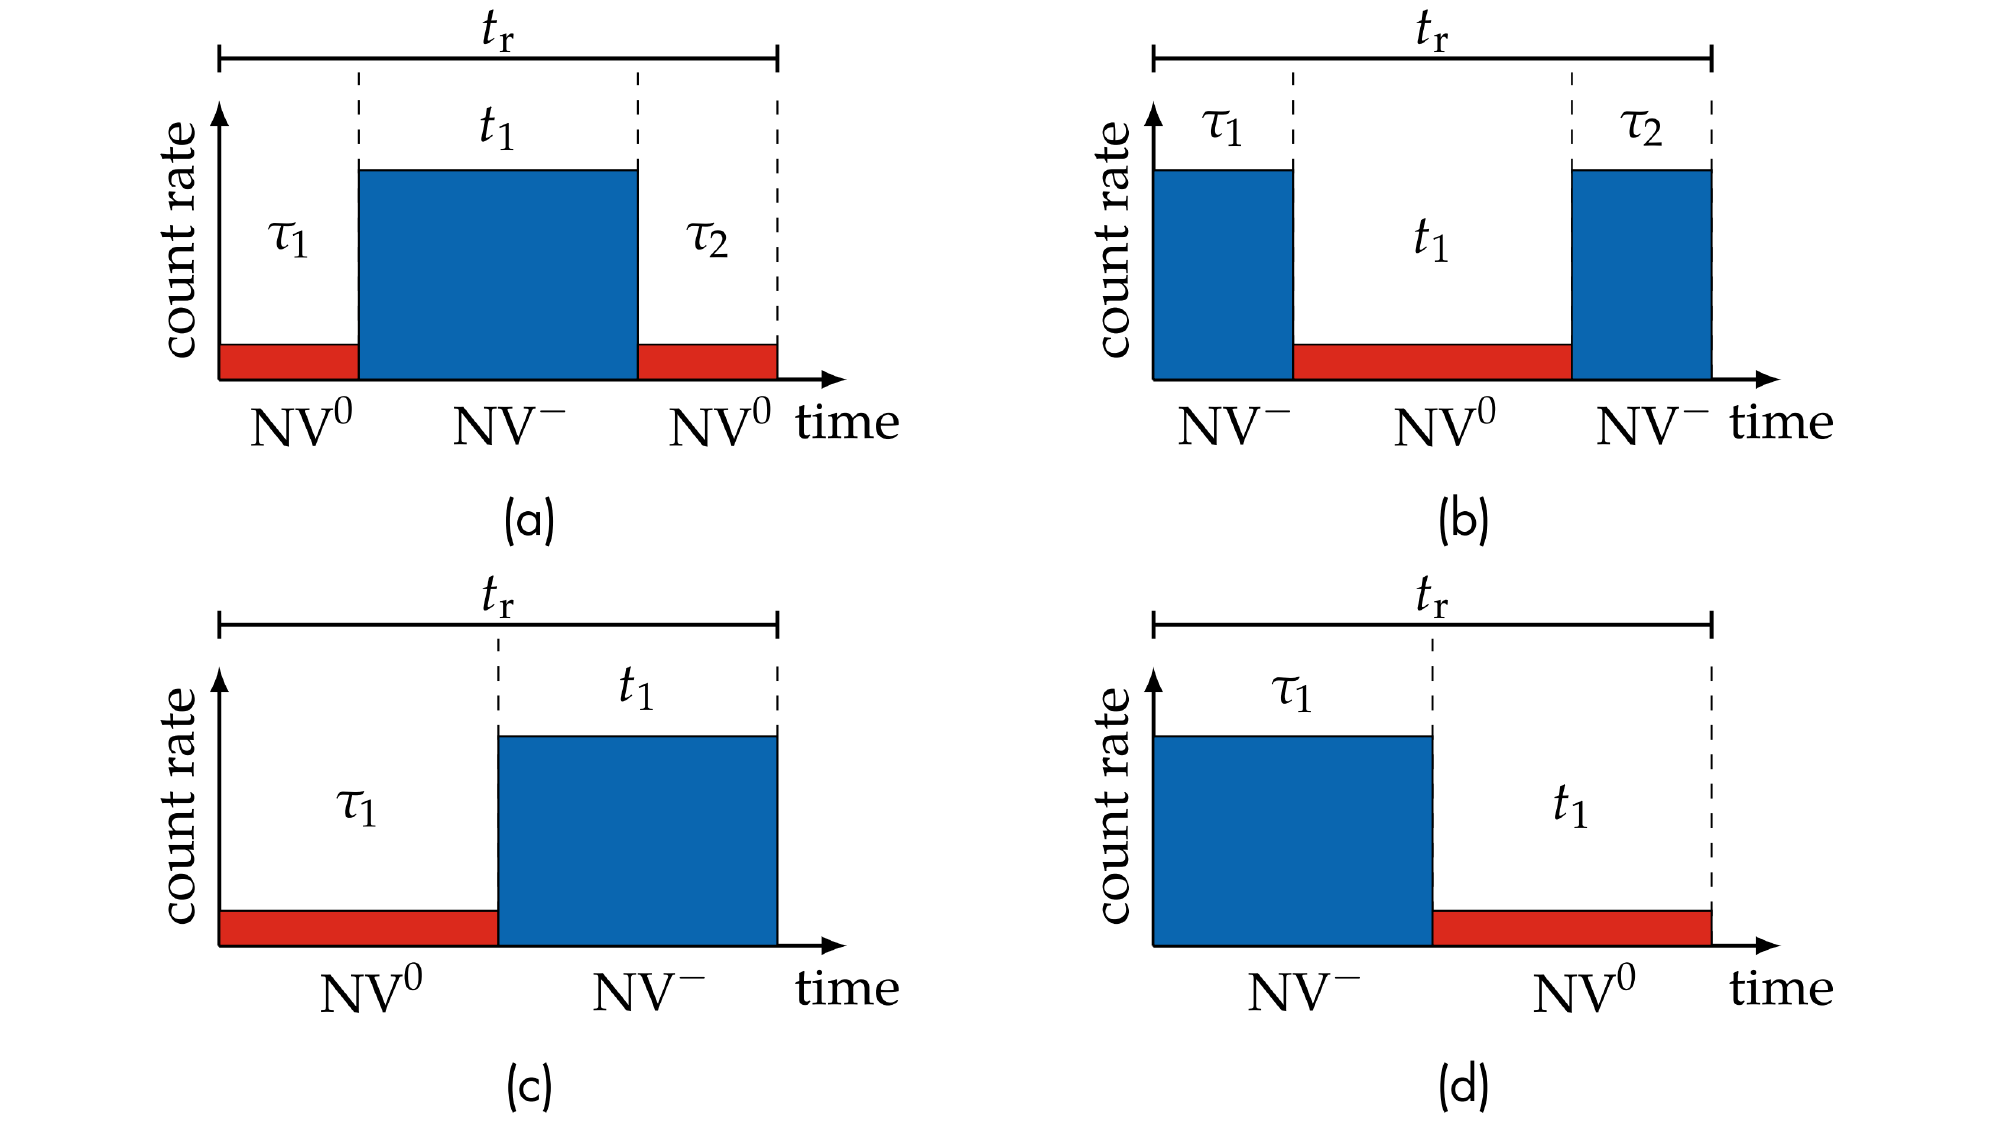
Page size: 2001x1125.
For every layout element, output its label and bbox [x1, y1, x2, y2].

text_box [151, 0, 1849, 1125]
